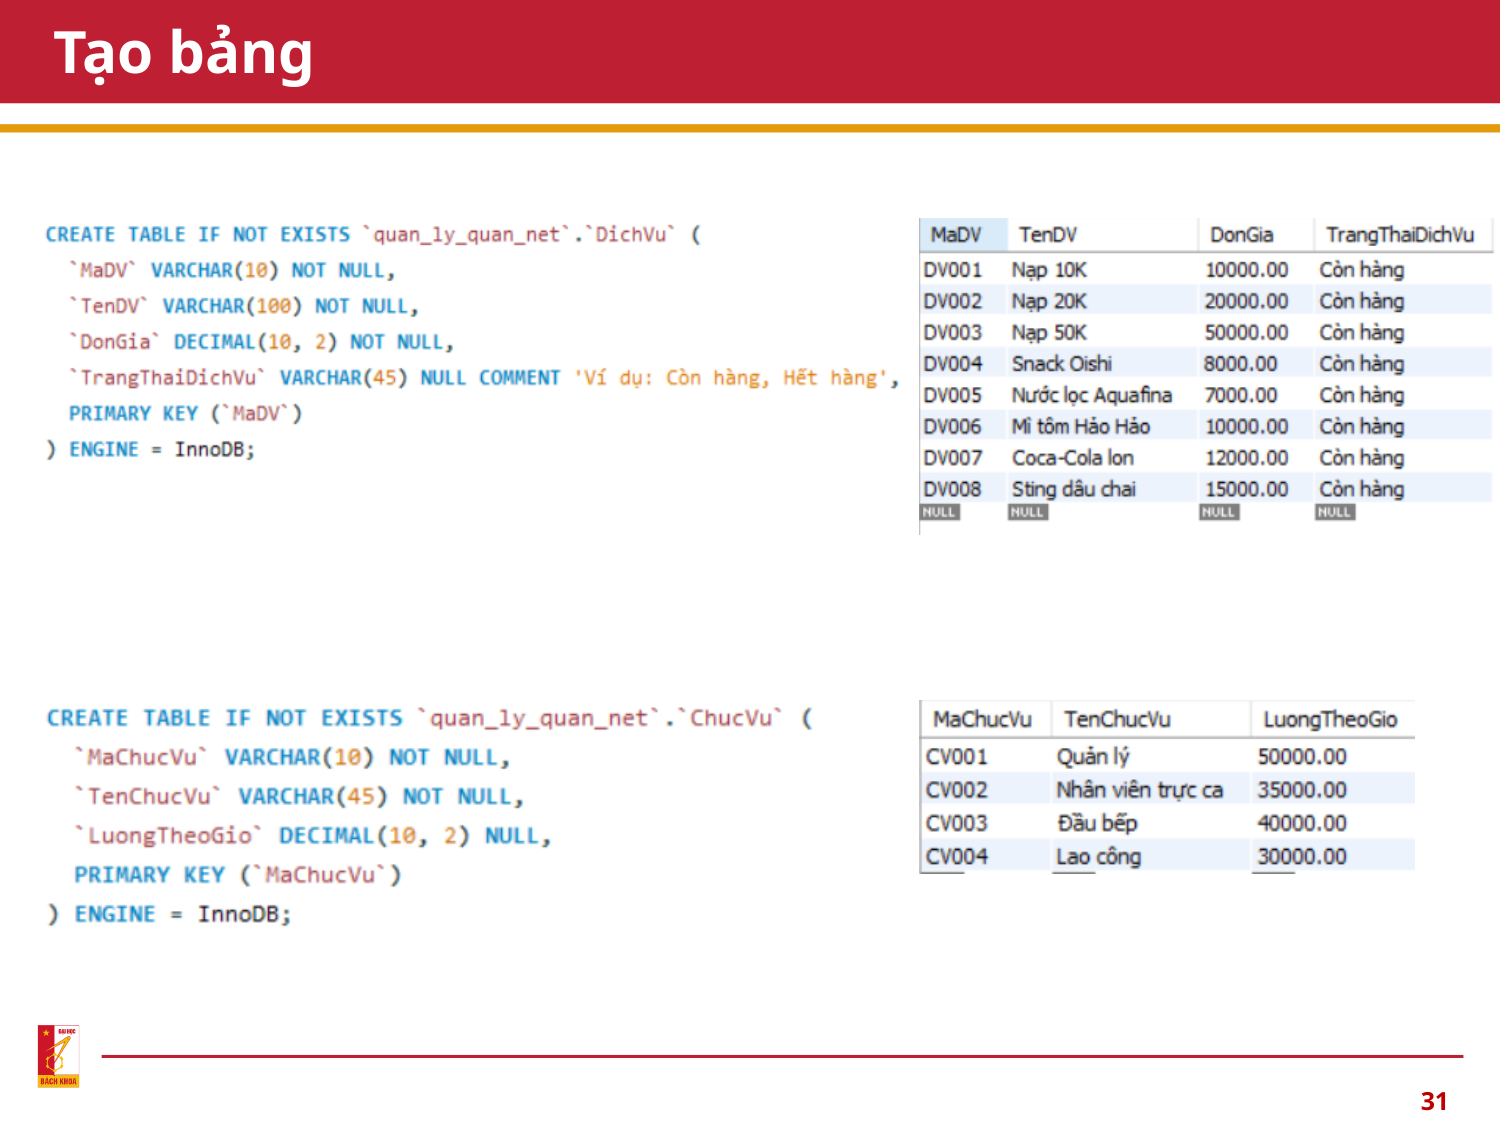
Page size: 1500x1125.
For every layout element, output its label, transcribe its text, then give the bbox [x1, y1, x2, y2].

slide_number 31 [1126, 1078, 1464, 1125]
picture [0, 0, 1500, 1125]
title Tạo bảng [38, 15, 1462, 91]
